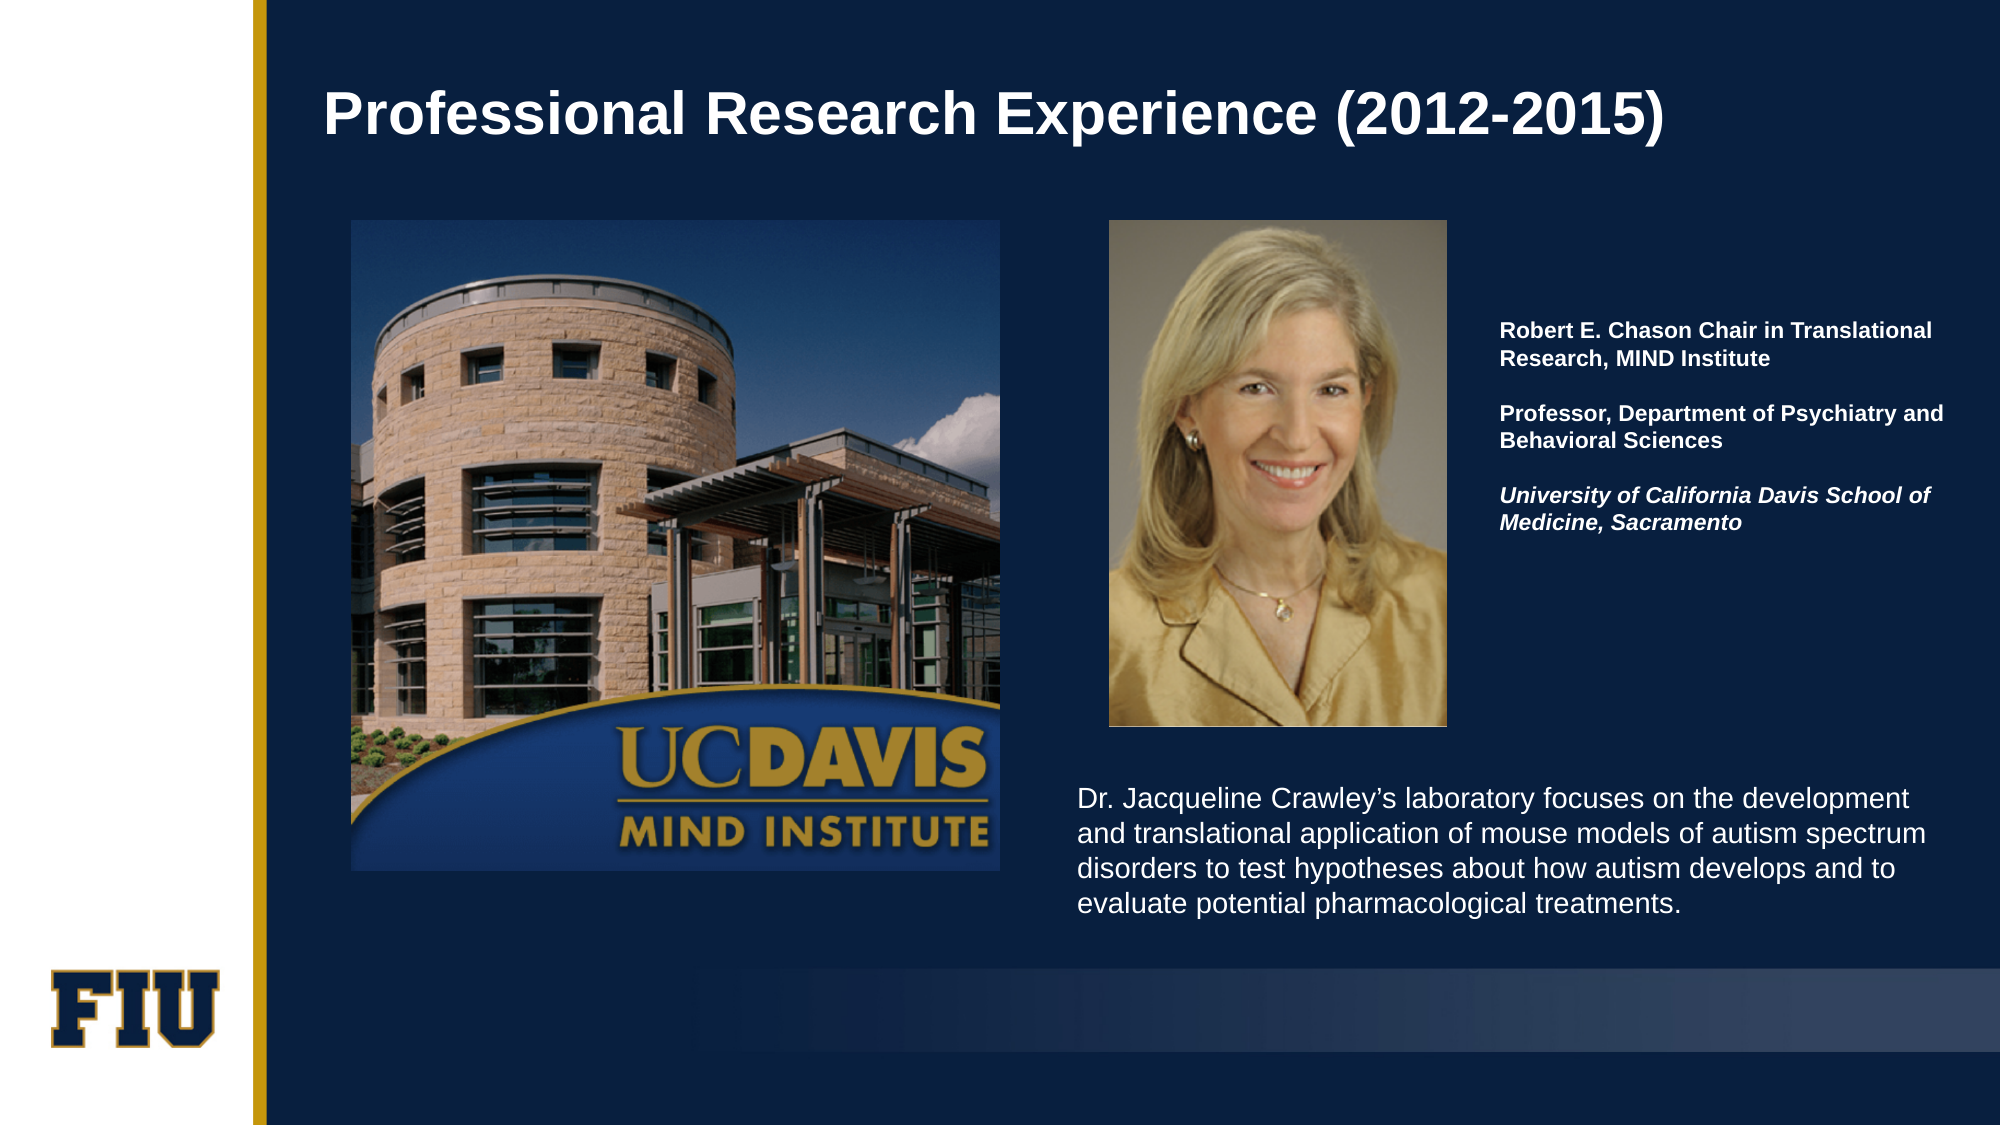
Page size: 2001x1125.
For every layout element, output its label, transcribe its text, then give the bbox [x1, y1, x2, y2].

picture [0, 0, 2000, 1125]
text_box Robert E. Chason Chair in Translational Research, MIND Institute Professor, Department of Psychiatry and Behavioral Sciences University of California Davis School of Medicine, Sacramento [1484, 308, 1981, 543]
text_box Dr. Jacqueline Crawley’s laboratory focuses on the development and translational application of mouse models of autism spectrum disorders to test hypotheses about how autism develops and to evaluate potential pharmacological treatments. [1062, 771, 1981, 927]
title Professional Research Experience (2012-2015) [308, 53, 1857, 177]
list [351, 220, 1000, 871]
